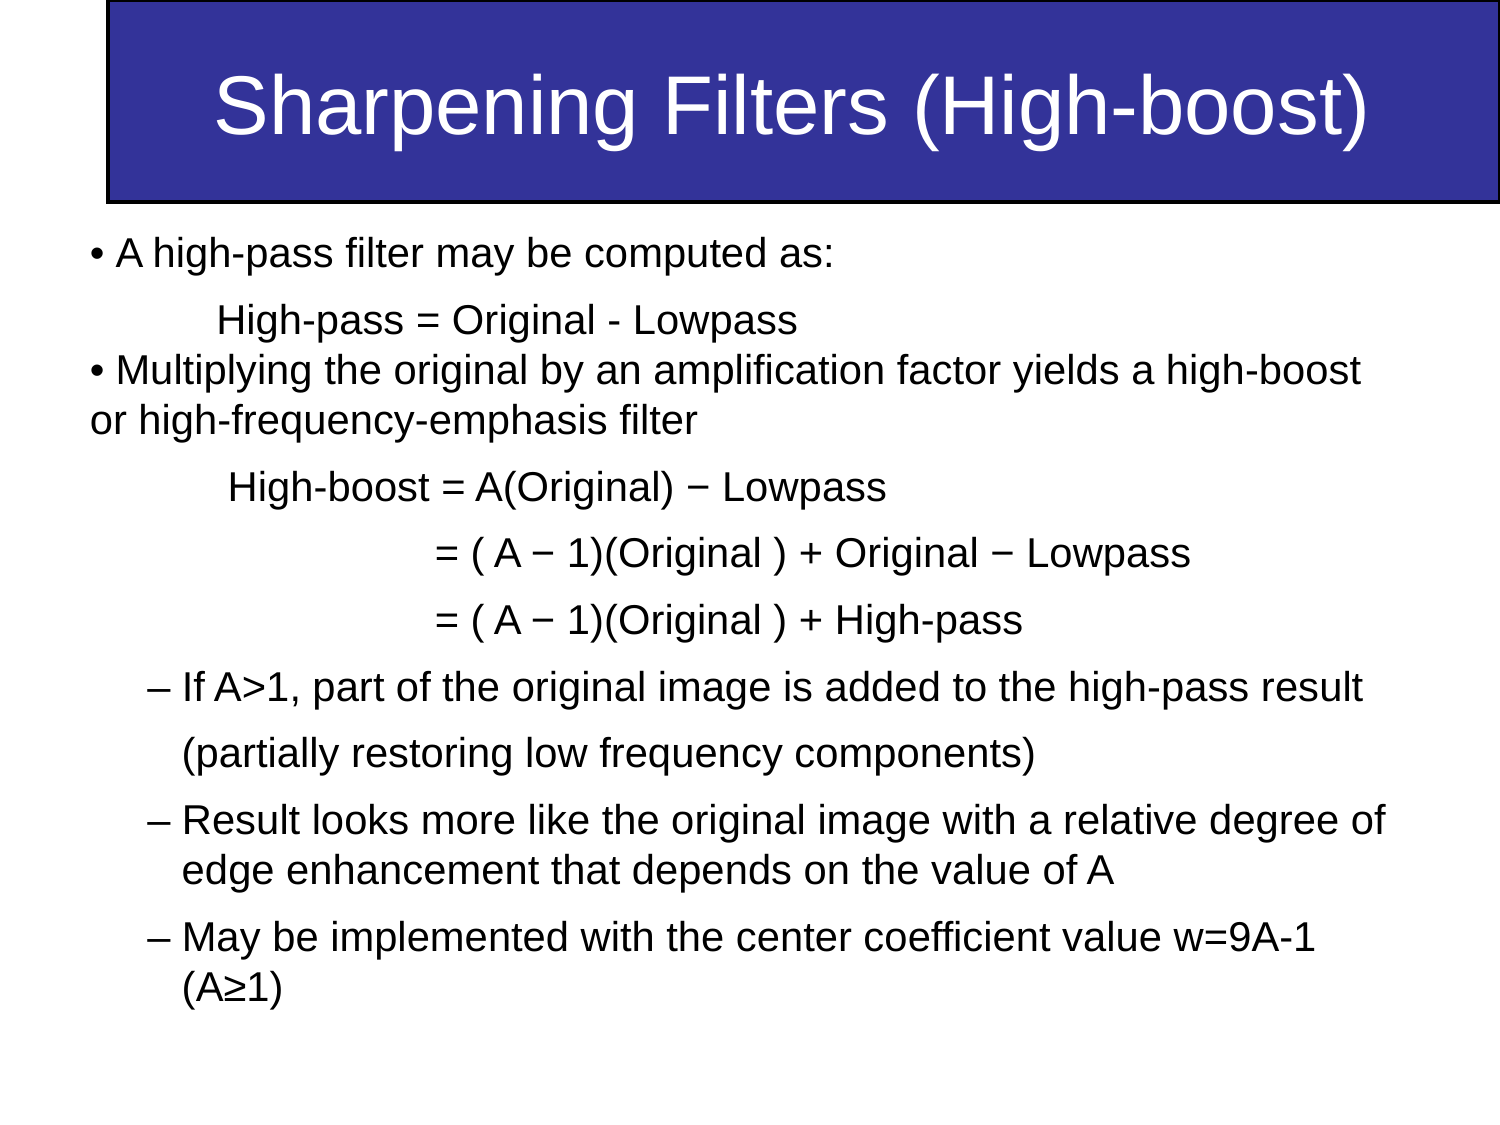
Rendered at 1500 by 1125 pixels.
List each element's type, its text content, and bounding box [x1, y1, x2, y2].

text_box • A high-pass filter may be computed as: High-pass = Original - Lowpass • Multiplying the original by an amplification factor yields a high-boost or high-frequency-emphasis filter High-boost = A(Original) − Lowpass = ( A − 1)(Original ) + Original − Lowpass = ( A − 1)(Original ) + High-pass – If A>1, part of the original image is added to the high-pass result (partially restoring low frequency components) – Result looks more like the original image with a relative degree of edge enhancement that depends on the value of A – May be implemented with the center coefficient value w=9A-1 (A≥1) [74, 218, 1425, 1125]
text_box Sharpening Filters (High-boost) [107, 0, 1500, 202]
